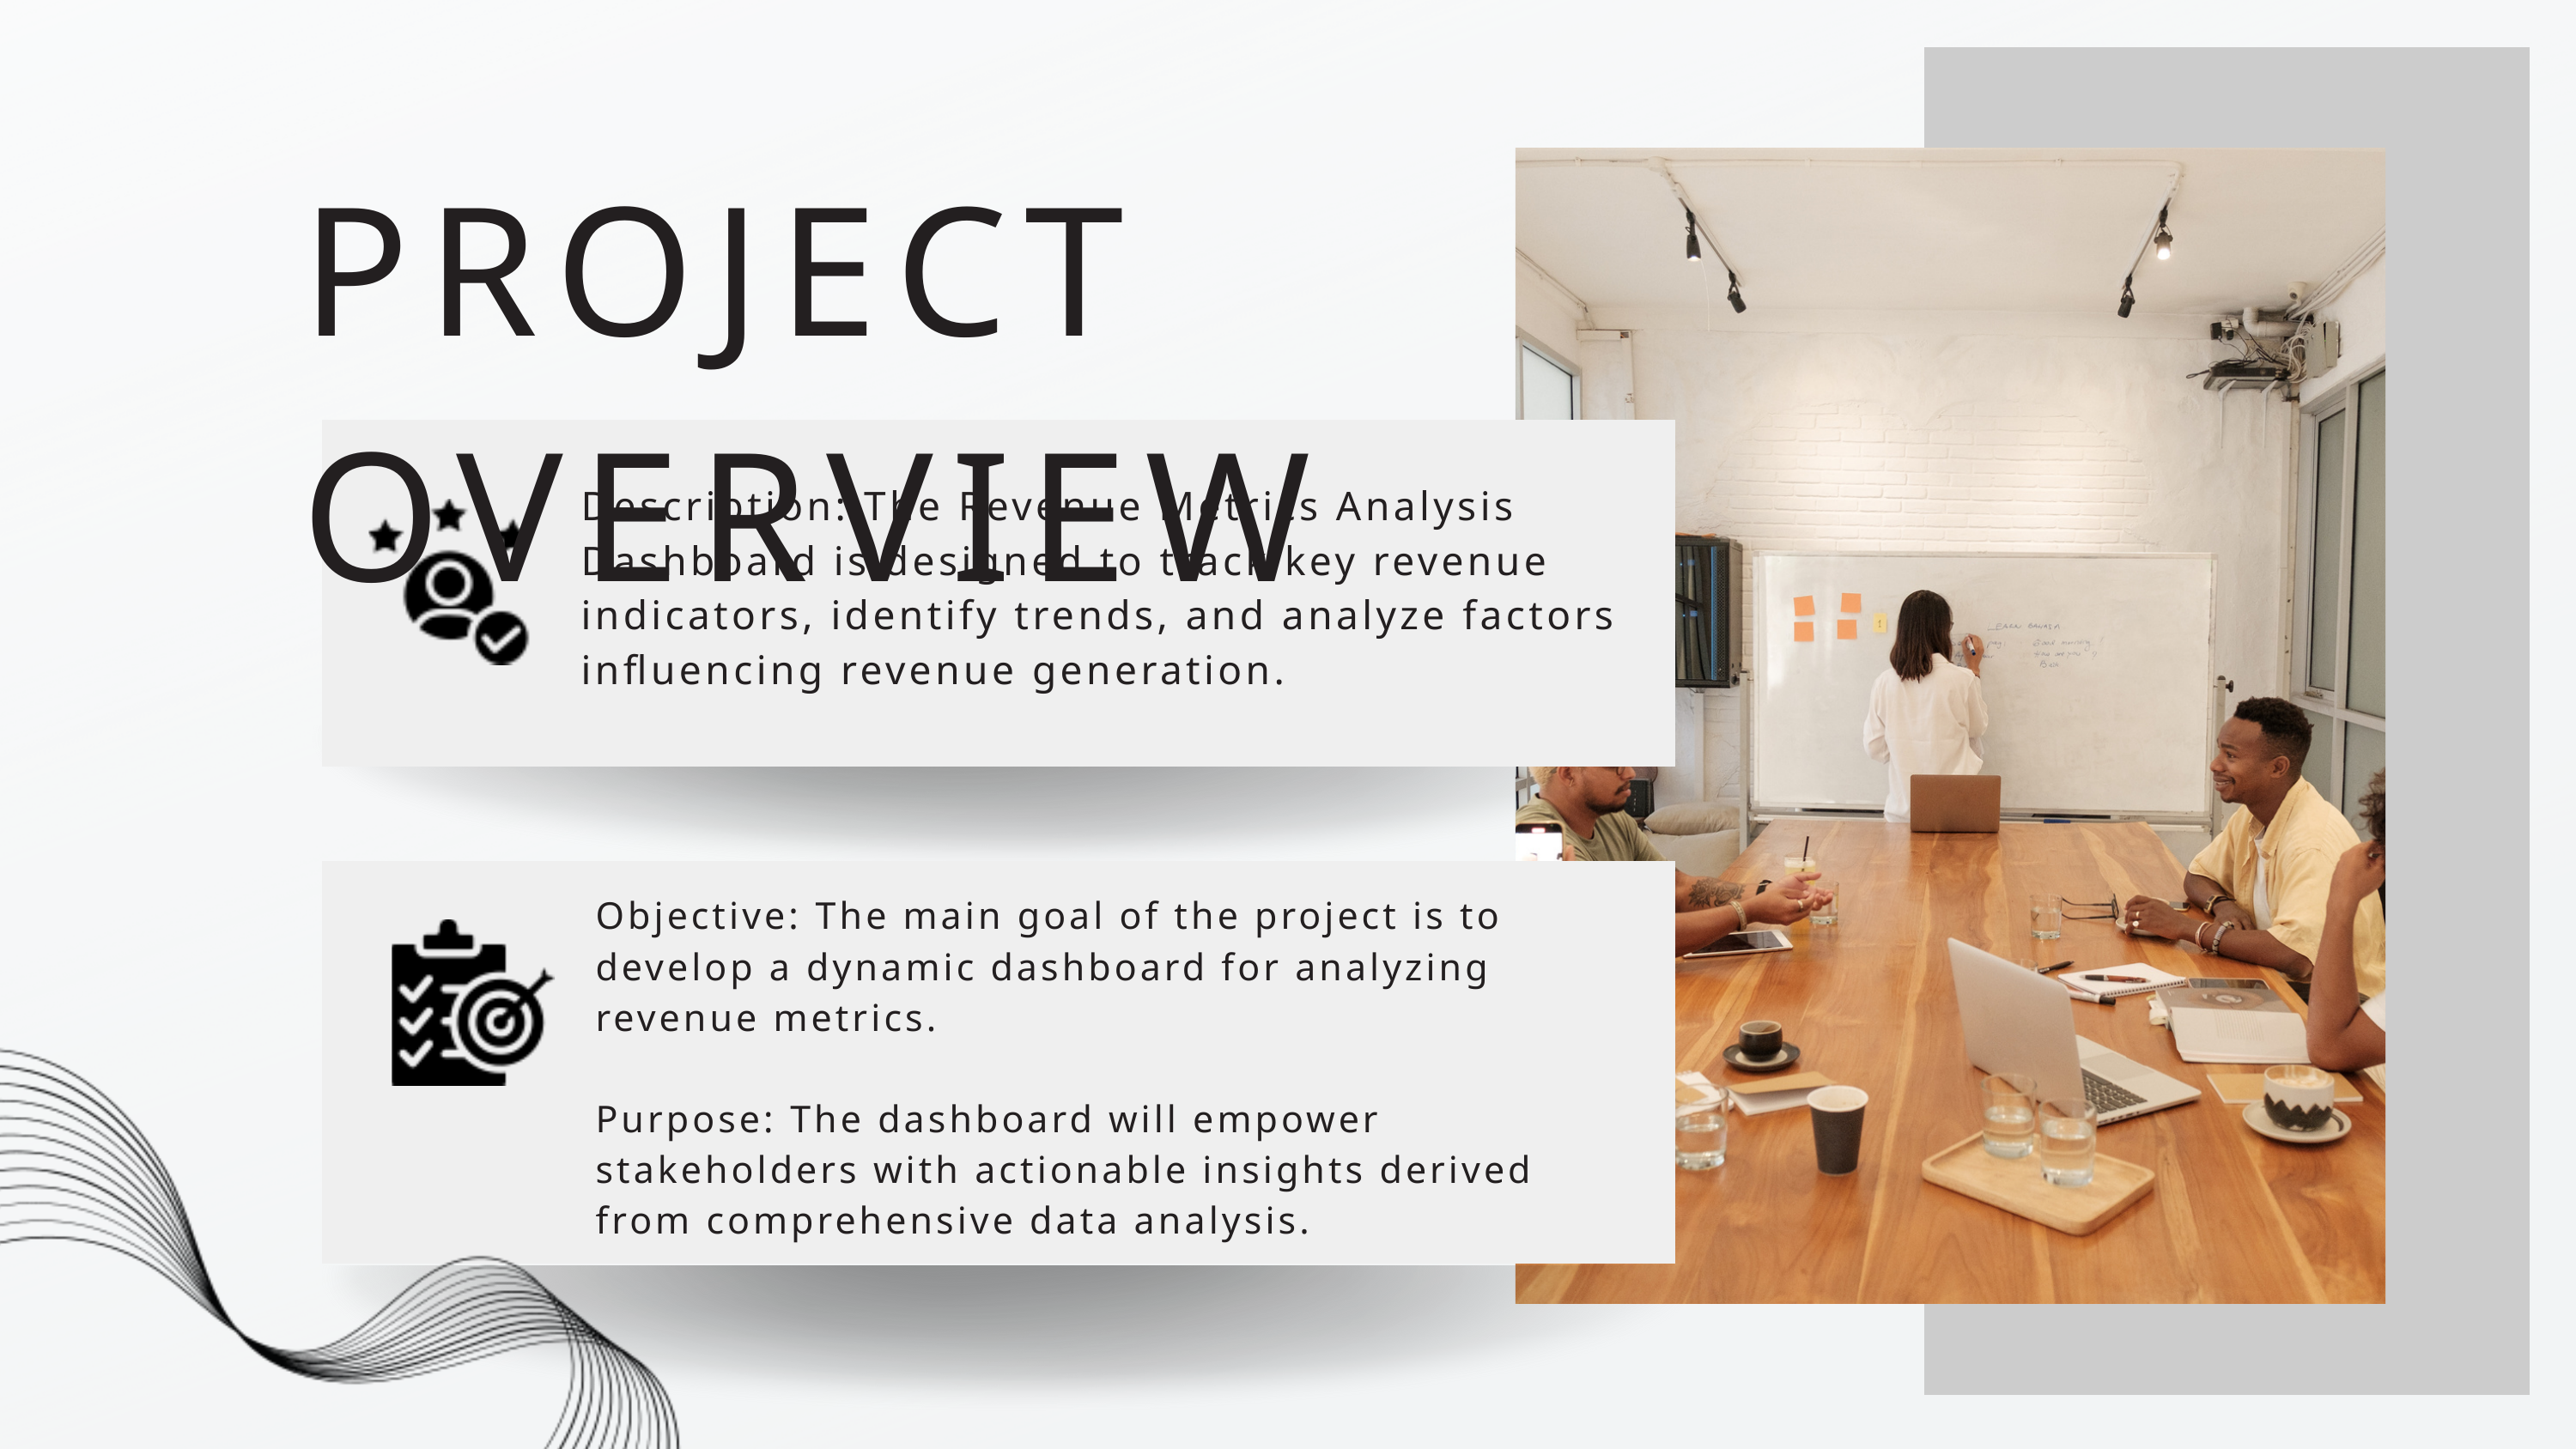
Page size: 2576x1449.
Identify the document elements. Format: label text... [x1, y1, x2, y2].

text_box [0, 0, 2576, 1449]
text_box [682, 1265, 1696, 1412]
text_box [312, 725, 1515, 871]
text_box [0, 1034, 682, 1449]
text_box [321, 419, 1676, 767]
text_box PROJECT OVERVIEW [301, 124, 1918, 618]
text_box [1515, 618, 1918, 1304]
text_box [321, 860, 1676, 1264]
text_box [1924, 47, 2530, 1396]
